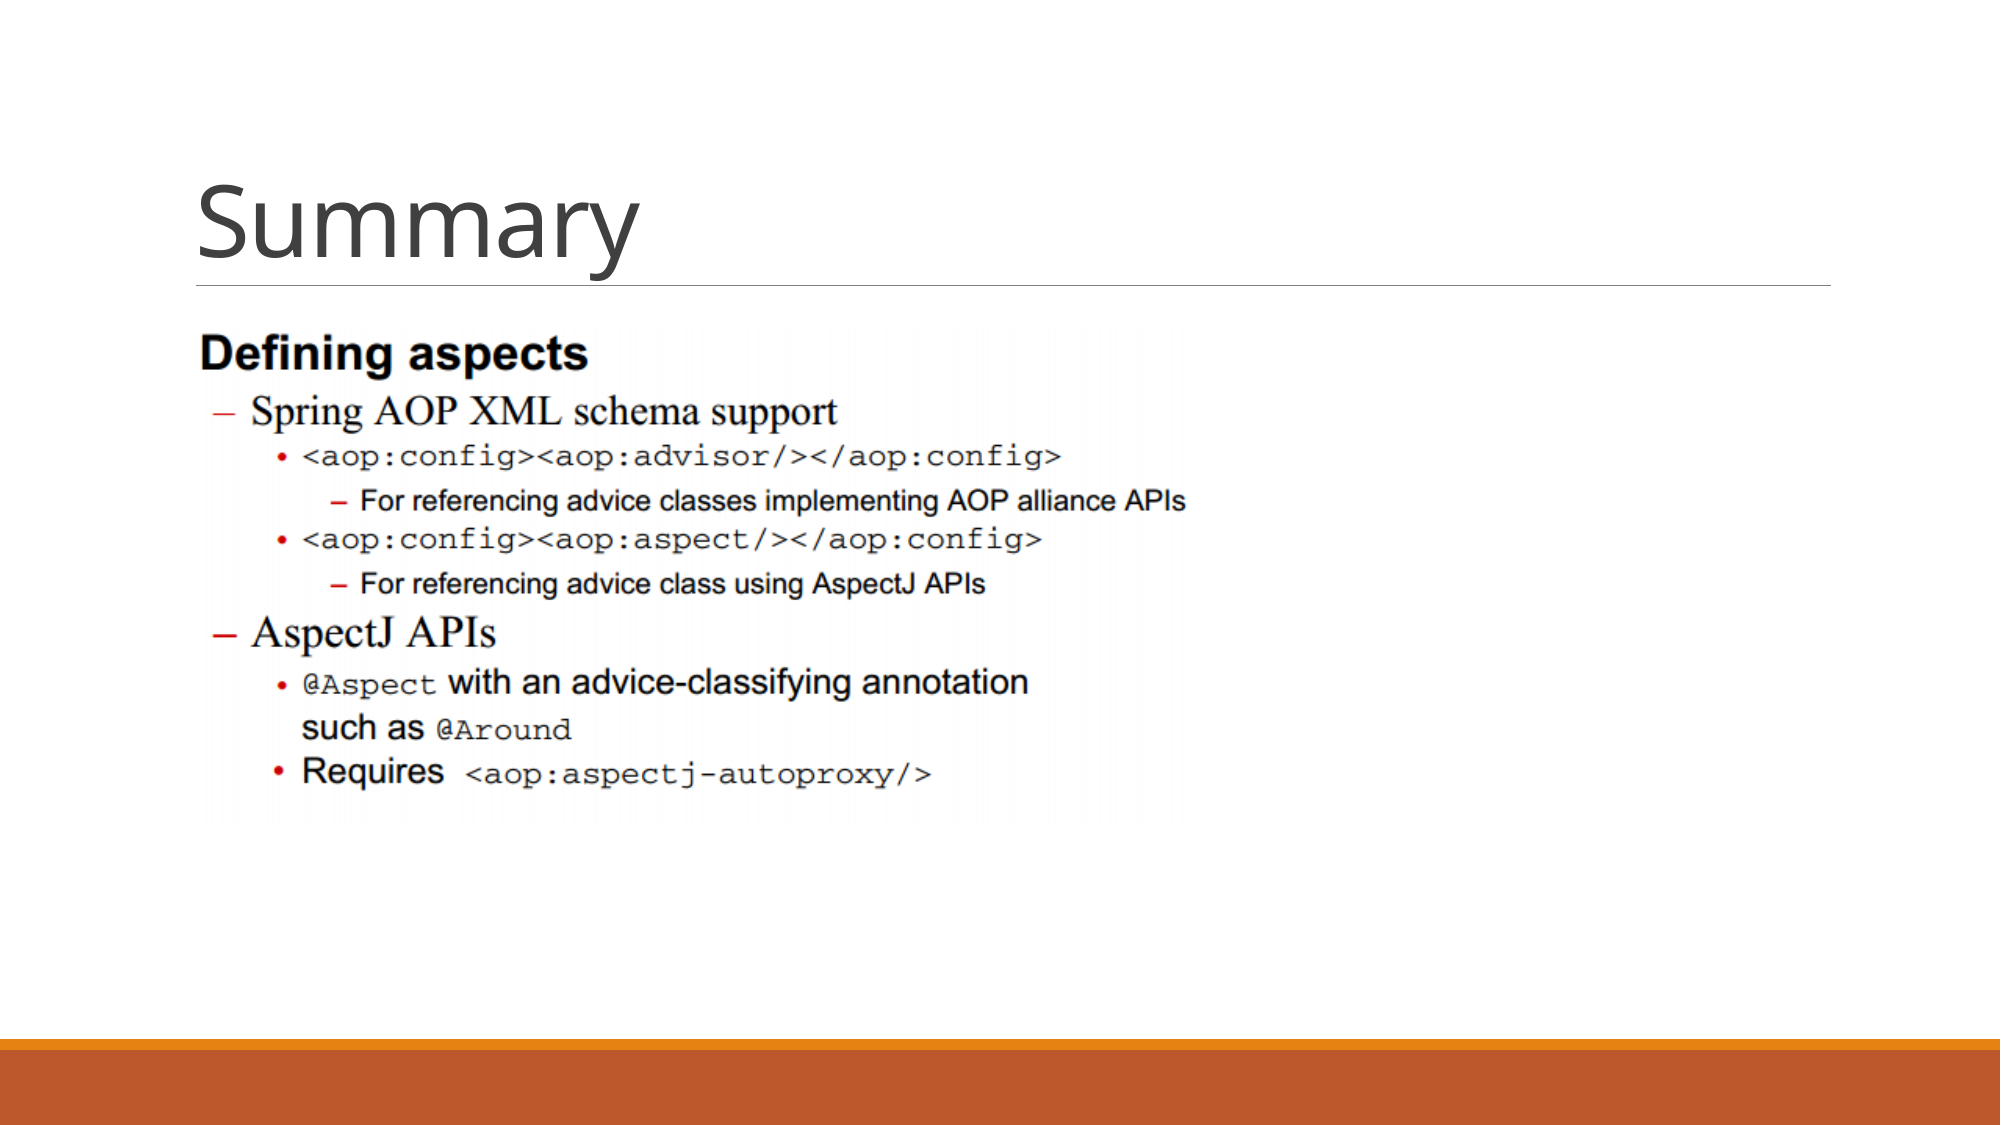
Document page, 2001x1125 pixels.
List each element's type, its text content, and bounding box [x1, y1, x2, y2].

picture [195, 326, 1212, 825]
title Summary [180, 47, 1830, 285]
